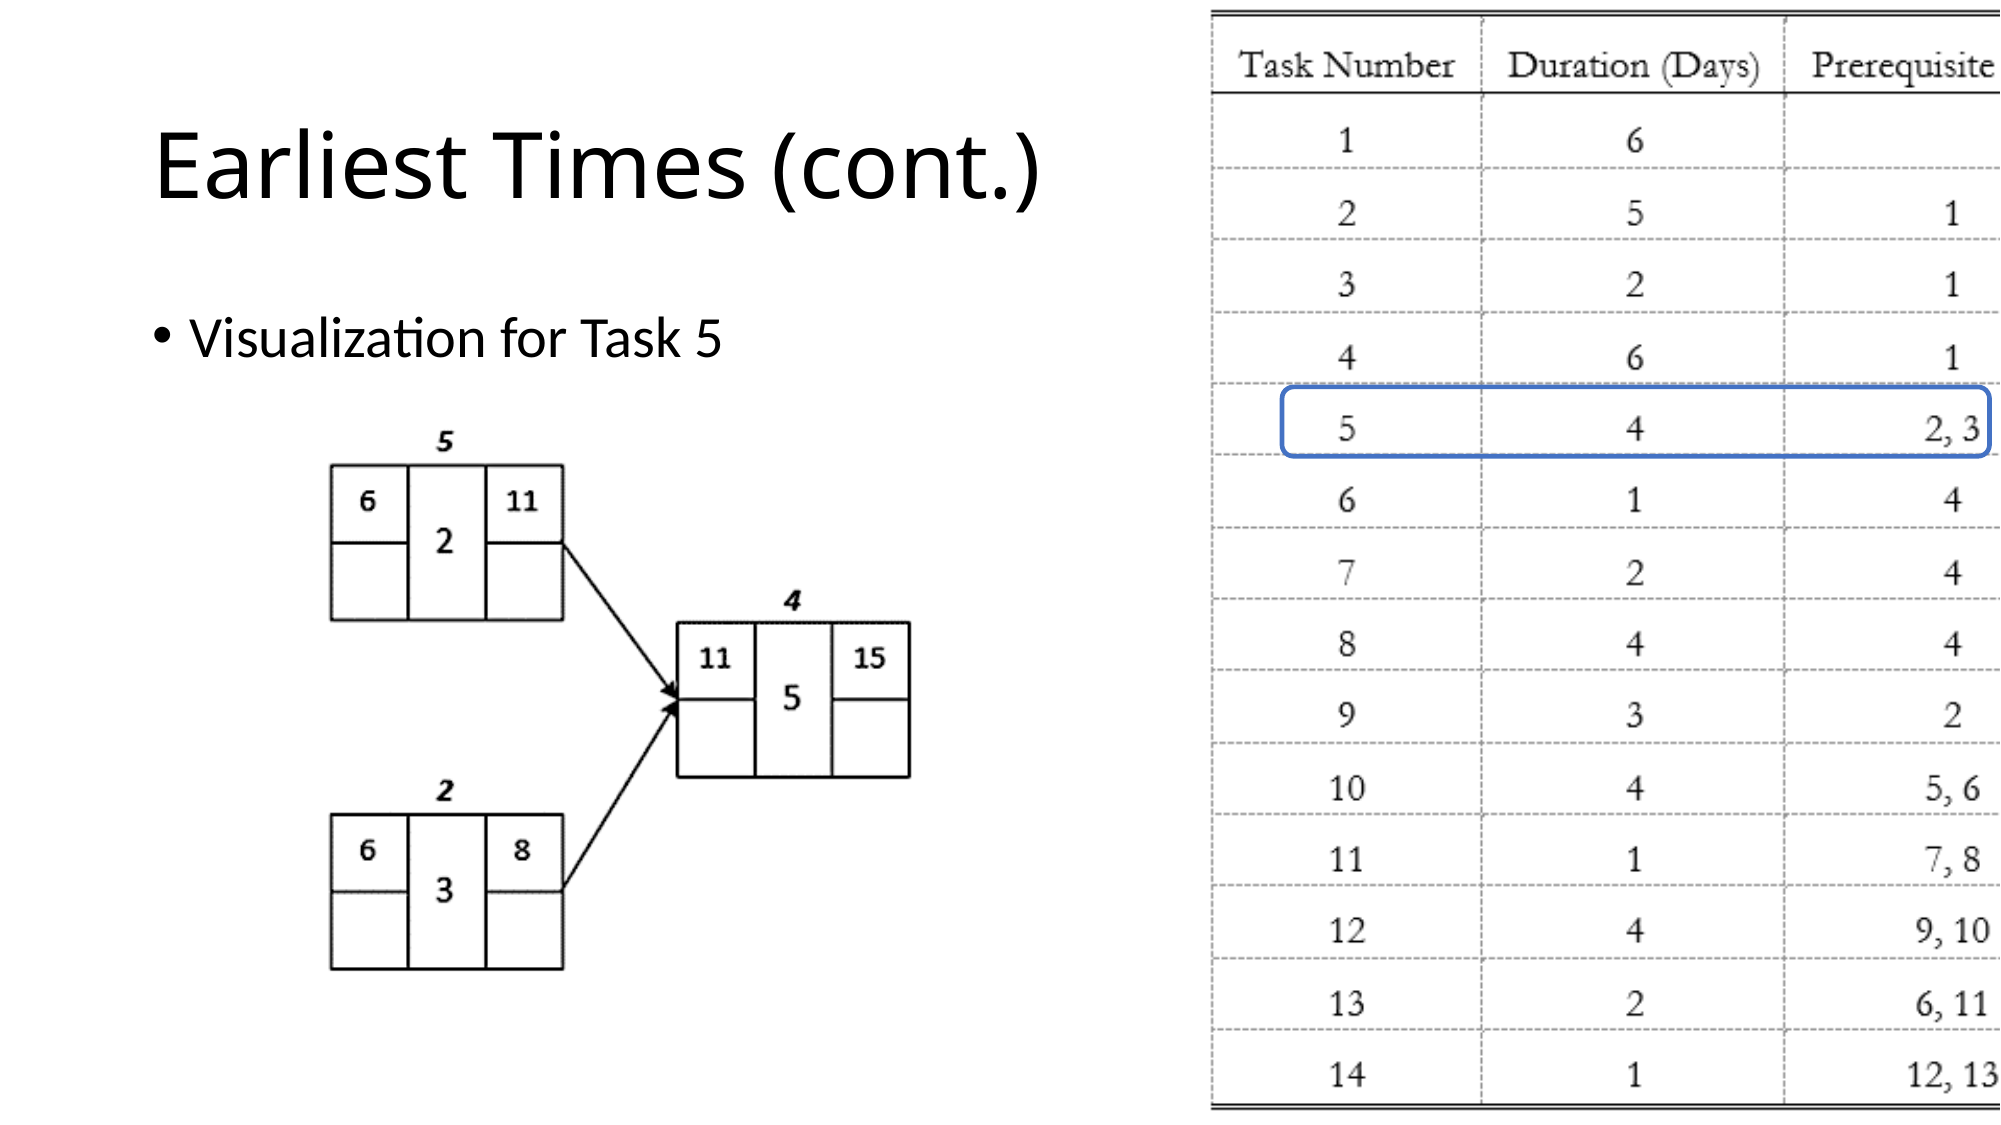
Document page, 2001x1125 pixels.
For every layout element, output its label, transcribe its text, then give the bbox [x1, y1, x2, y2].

list Visualization for Task 5 [137, 299, 1197, 1014]
picture [1197, 0, 2000, 1125]
picture [317, 416, 930, 983]
title Earliest Times (cont.) [137, 59, 1197, 278]
